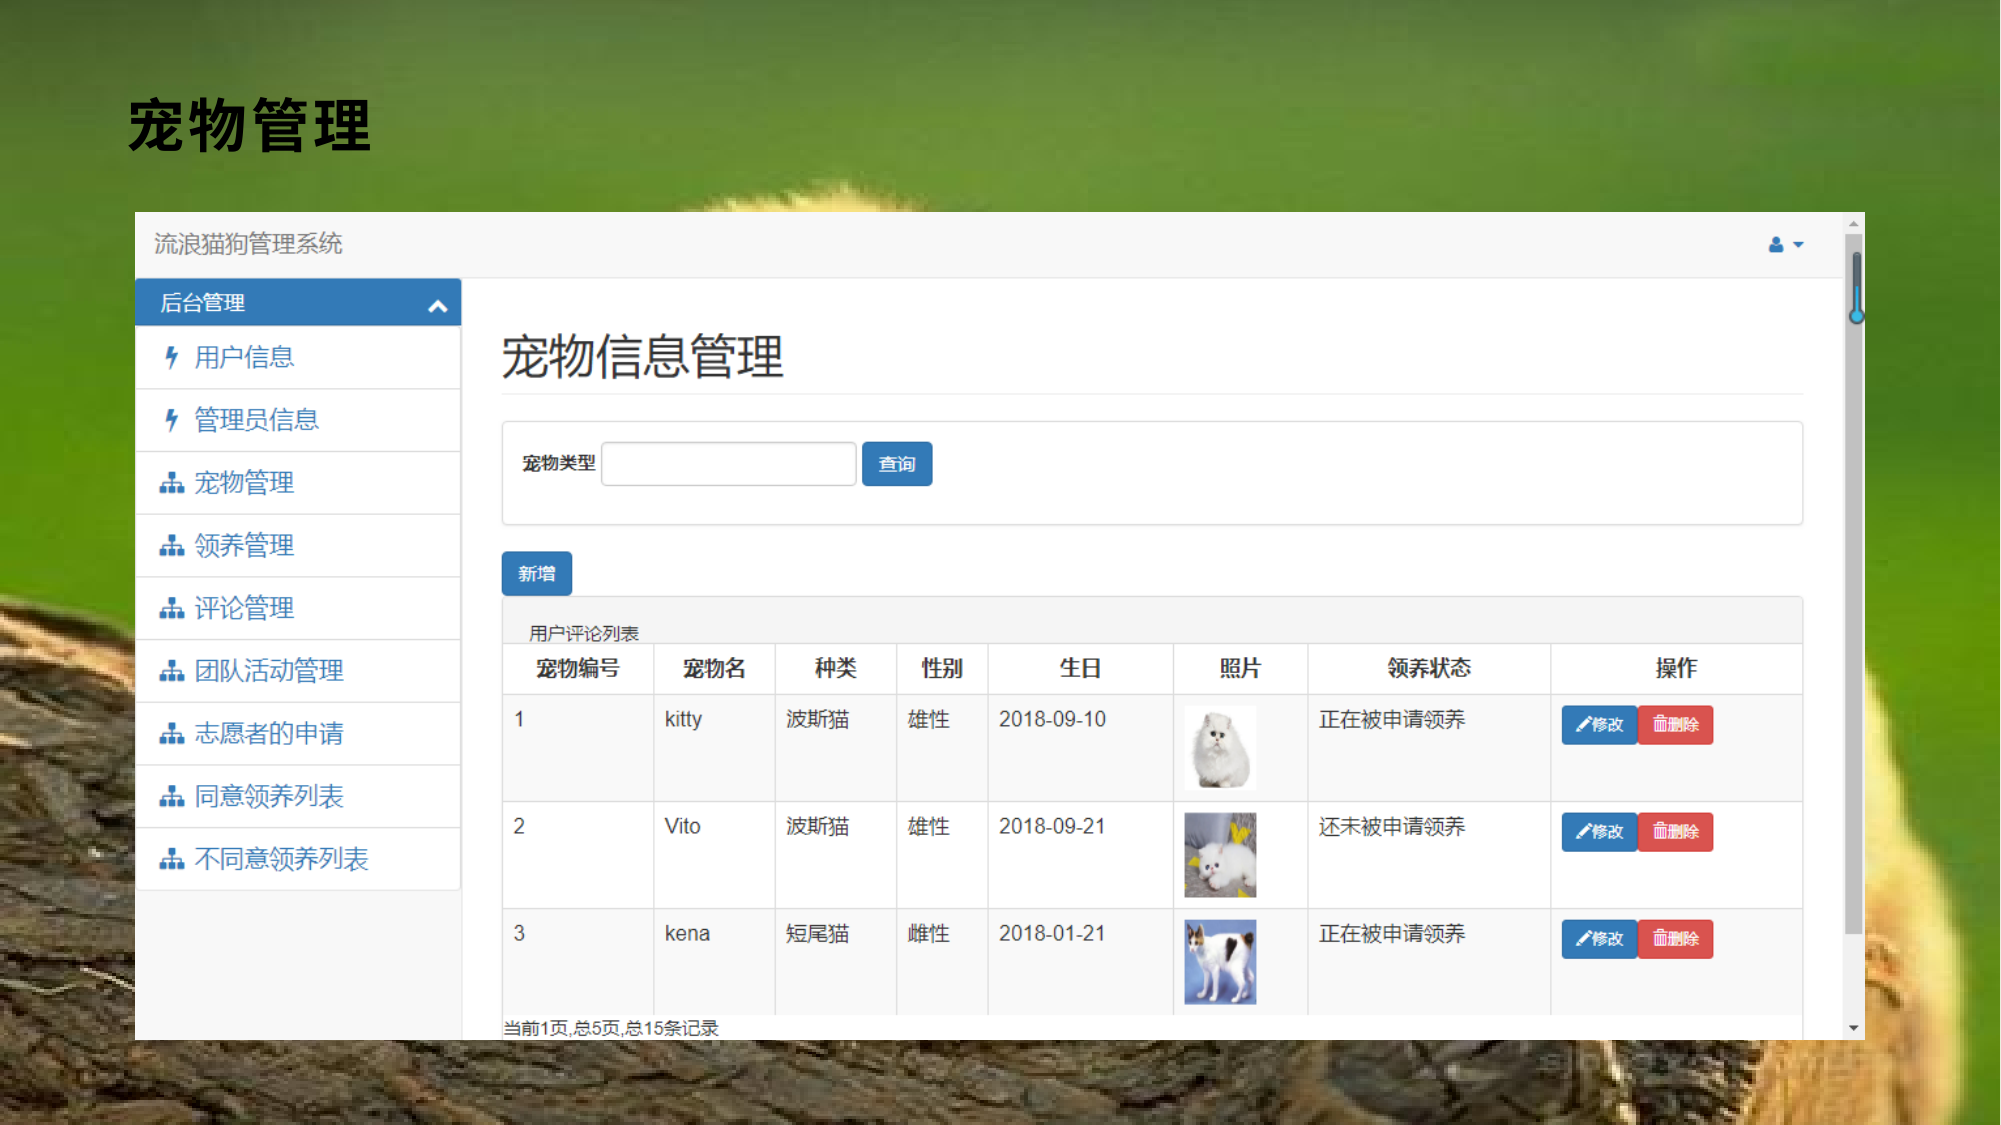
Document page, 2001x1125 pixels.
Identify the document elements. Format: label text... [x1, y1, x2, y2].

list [135, 212, 1865, 1040]
title 宠物管理 [109, 70, 1891, 178]
picture [0, 0, 2001, 1125]
